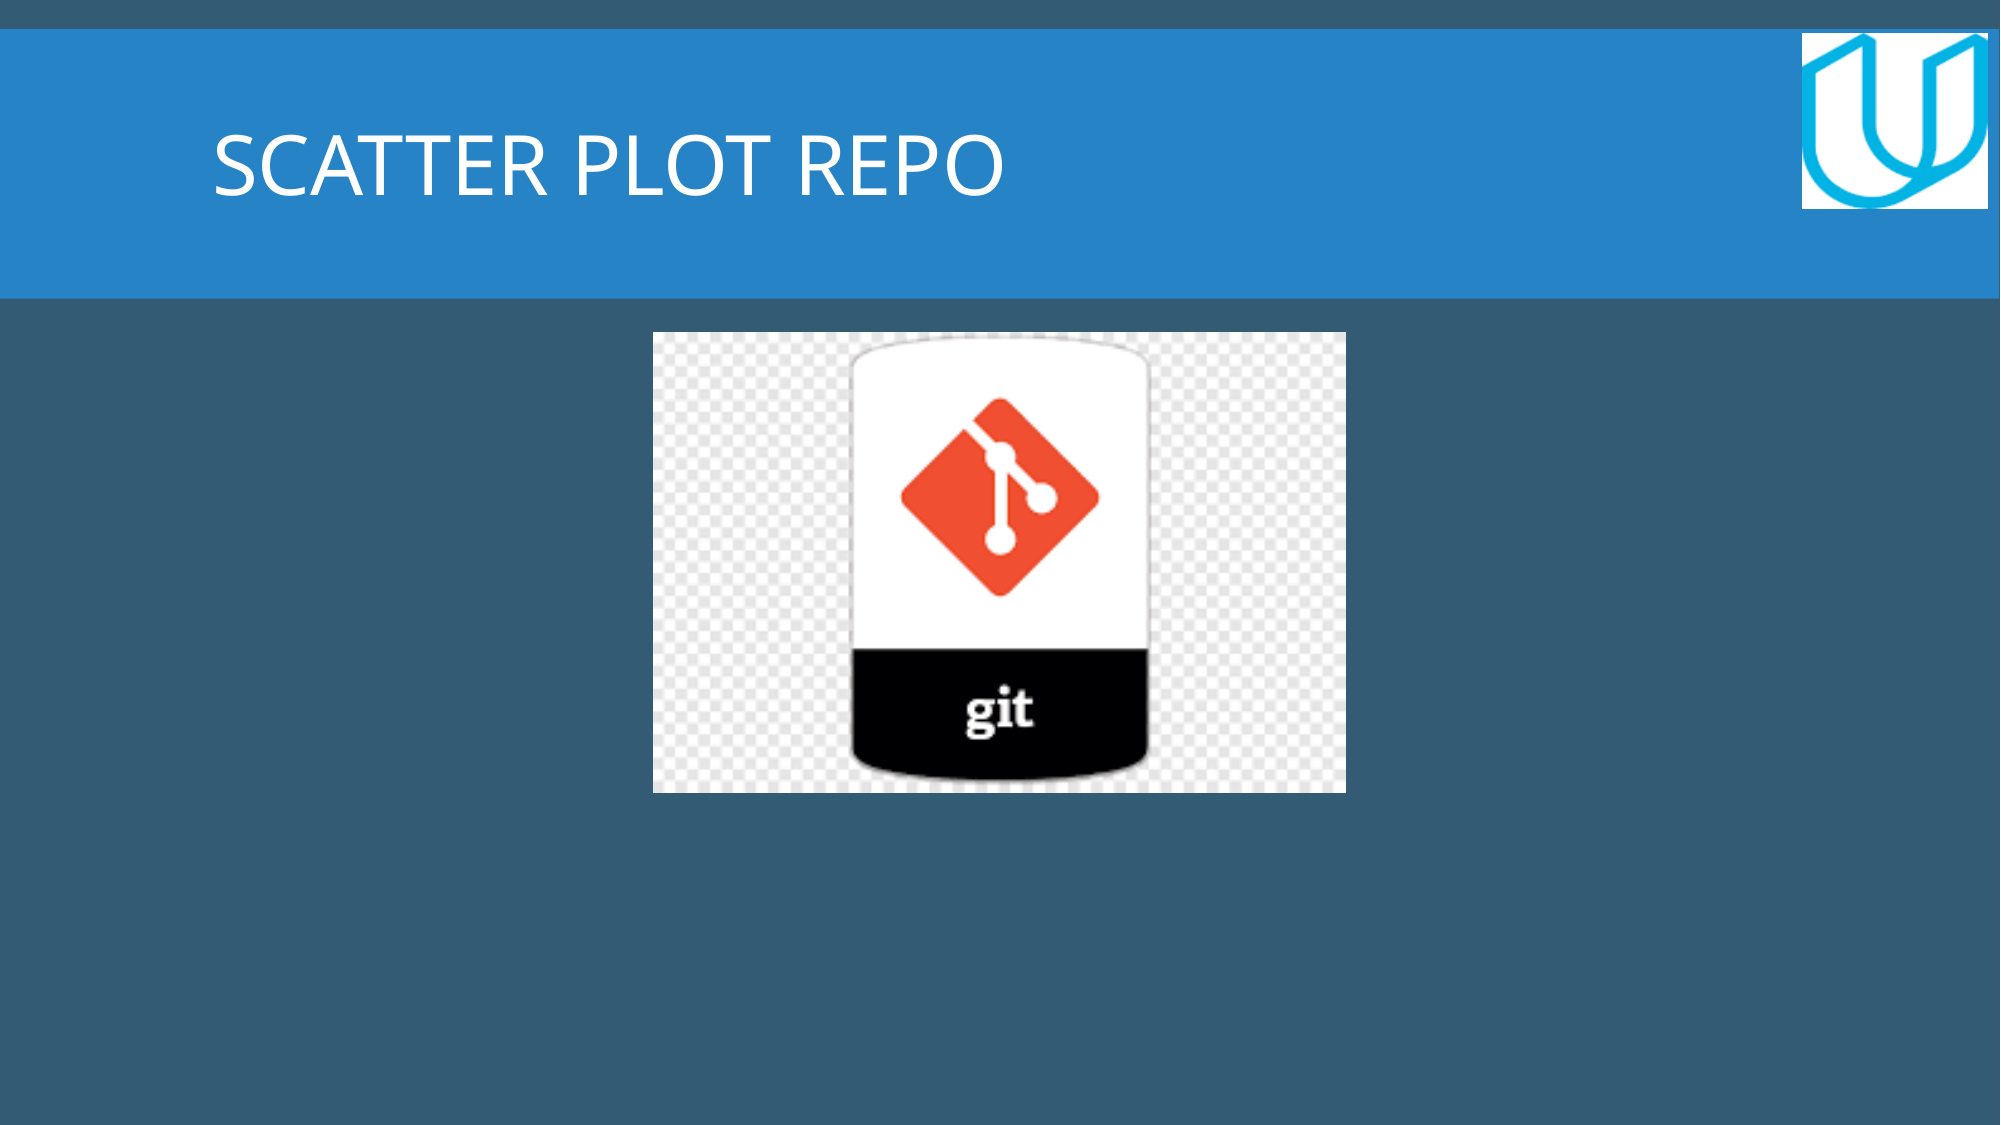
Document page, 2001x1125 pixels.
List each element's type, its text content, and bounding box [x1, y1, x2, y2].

picture [1816, 47, 1911, 197]
text_box [197, 329, 1802, 1020]
picture [1932, 48, 1973, 166]
text_box Scatter plot repo [197, 46, 1802, 294]
picture [1802, 33, 1988, 167]
picture [653, 331, 1346, 793]
picture [1876, 124, 1988, 209]
picture [1802, 149, 1866, 209]
